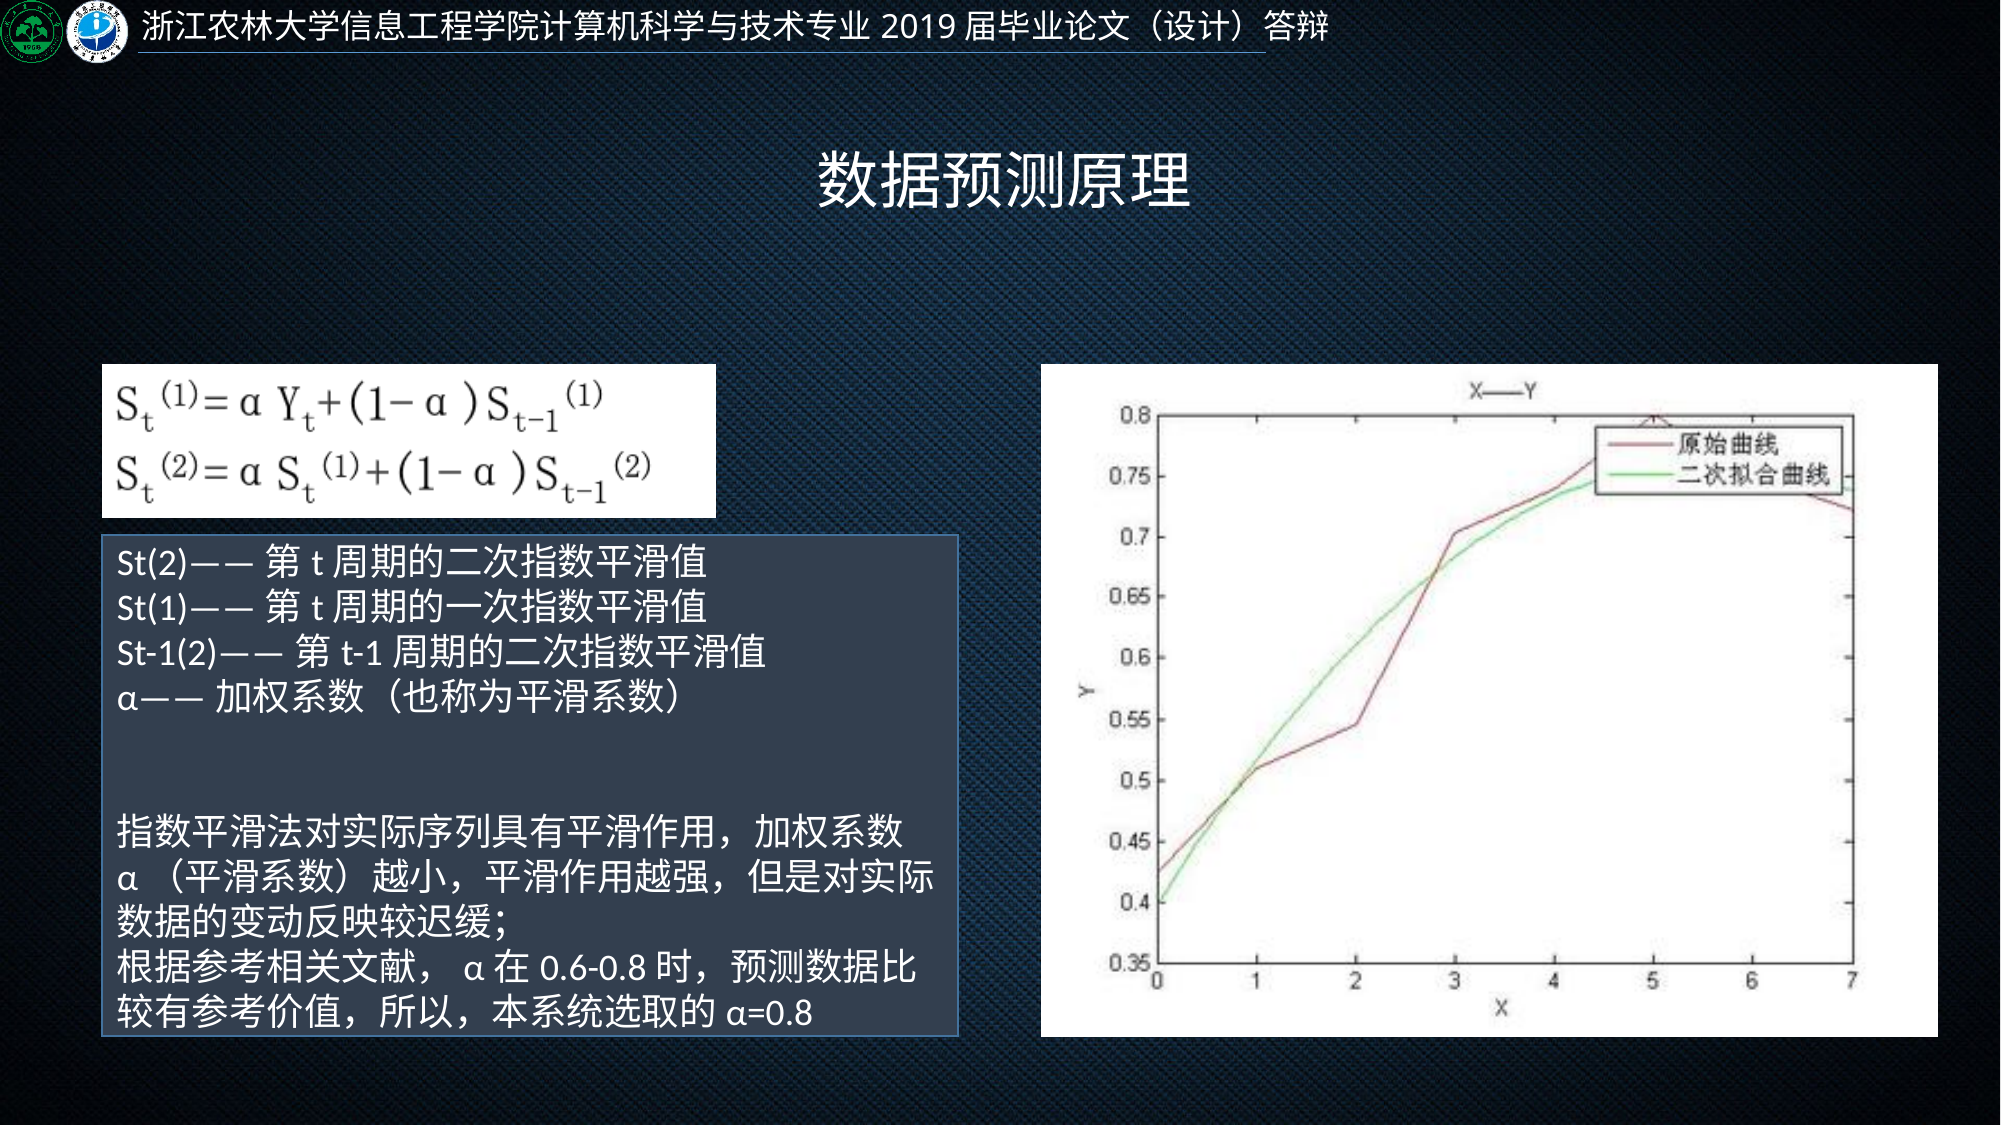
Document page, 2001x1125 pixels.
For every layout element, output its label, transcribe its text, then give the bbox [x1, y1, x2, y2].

text_box 数据预测原理 [647, 133, 1362, 223]
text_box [0, 0, 1346, 66]
text_box St(2)——第t周期的二次指数平滑值 St(1)——第t周期的一次指数平滑值 St-1(2)——第t-1周期的二次指数平滑值 α——加权系数（也称为平滑系数） 指数平滑法对实际序列具有平滑作用，加权系数α（平滑系数）越小，平滑作用越强，但是对实际数据的变动反映较迟缓； 根据参考相关文献，α在0.6-0.8时，预测数据比较有参考价值，所以，本系统选取的α=0.8 [101, 534, 959, 1037]
picture [0, 0, 2001, 1125]
